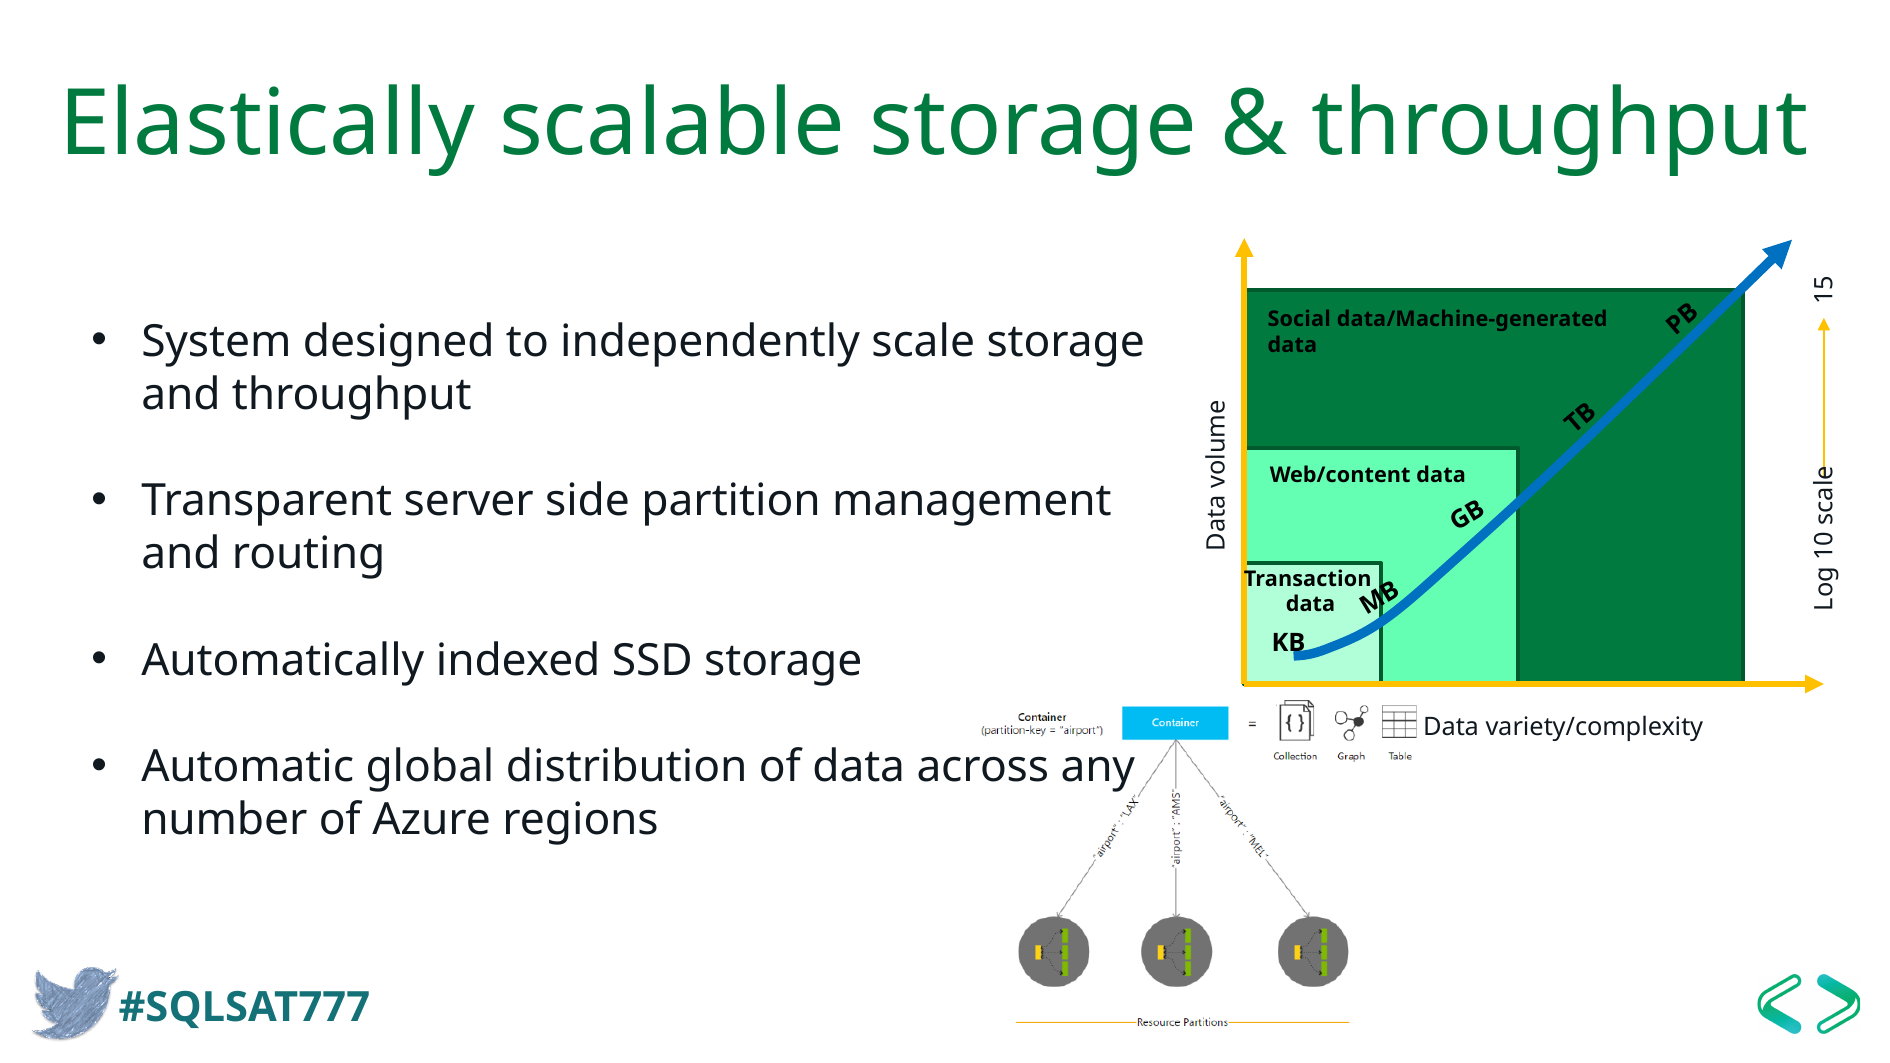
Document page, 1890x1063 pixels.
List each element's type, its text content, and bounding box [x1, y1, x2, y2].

picture [1173, 721, 1182, 726]
title Elastically scalable storage & throughput [59, 59, 1831, 178]
picture [26, 952, 121, 1048]
picture [967, 700, 1417, 1050]
text_box System designed to independently scale storage and throughput Transparent server side partition management and routing Automatically indexed SSD storage Automatic global distribution of data across any number of Azure regions [64, 290, 1184, 865]
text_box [1191, 237, 1846, 749]
